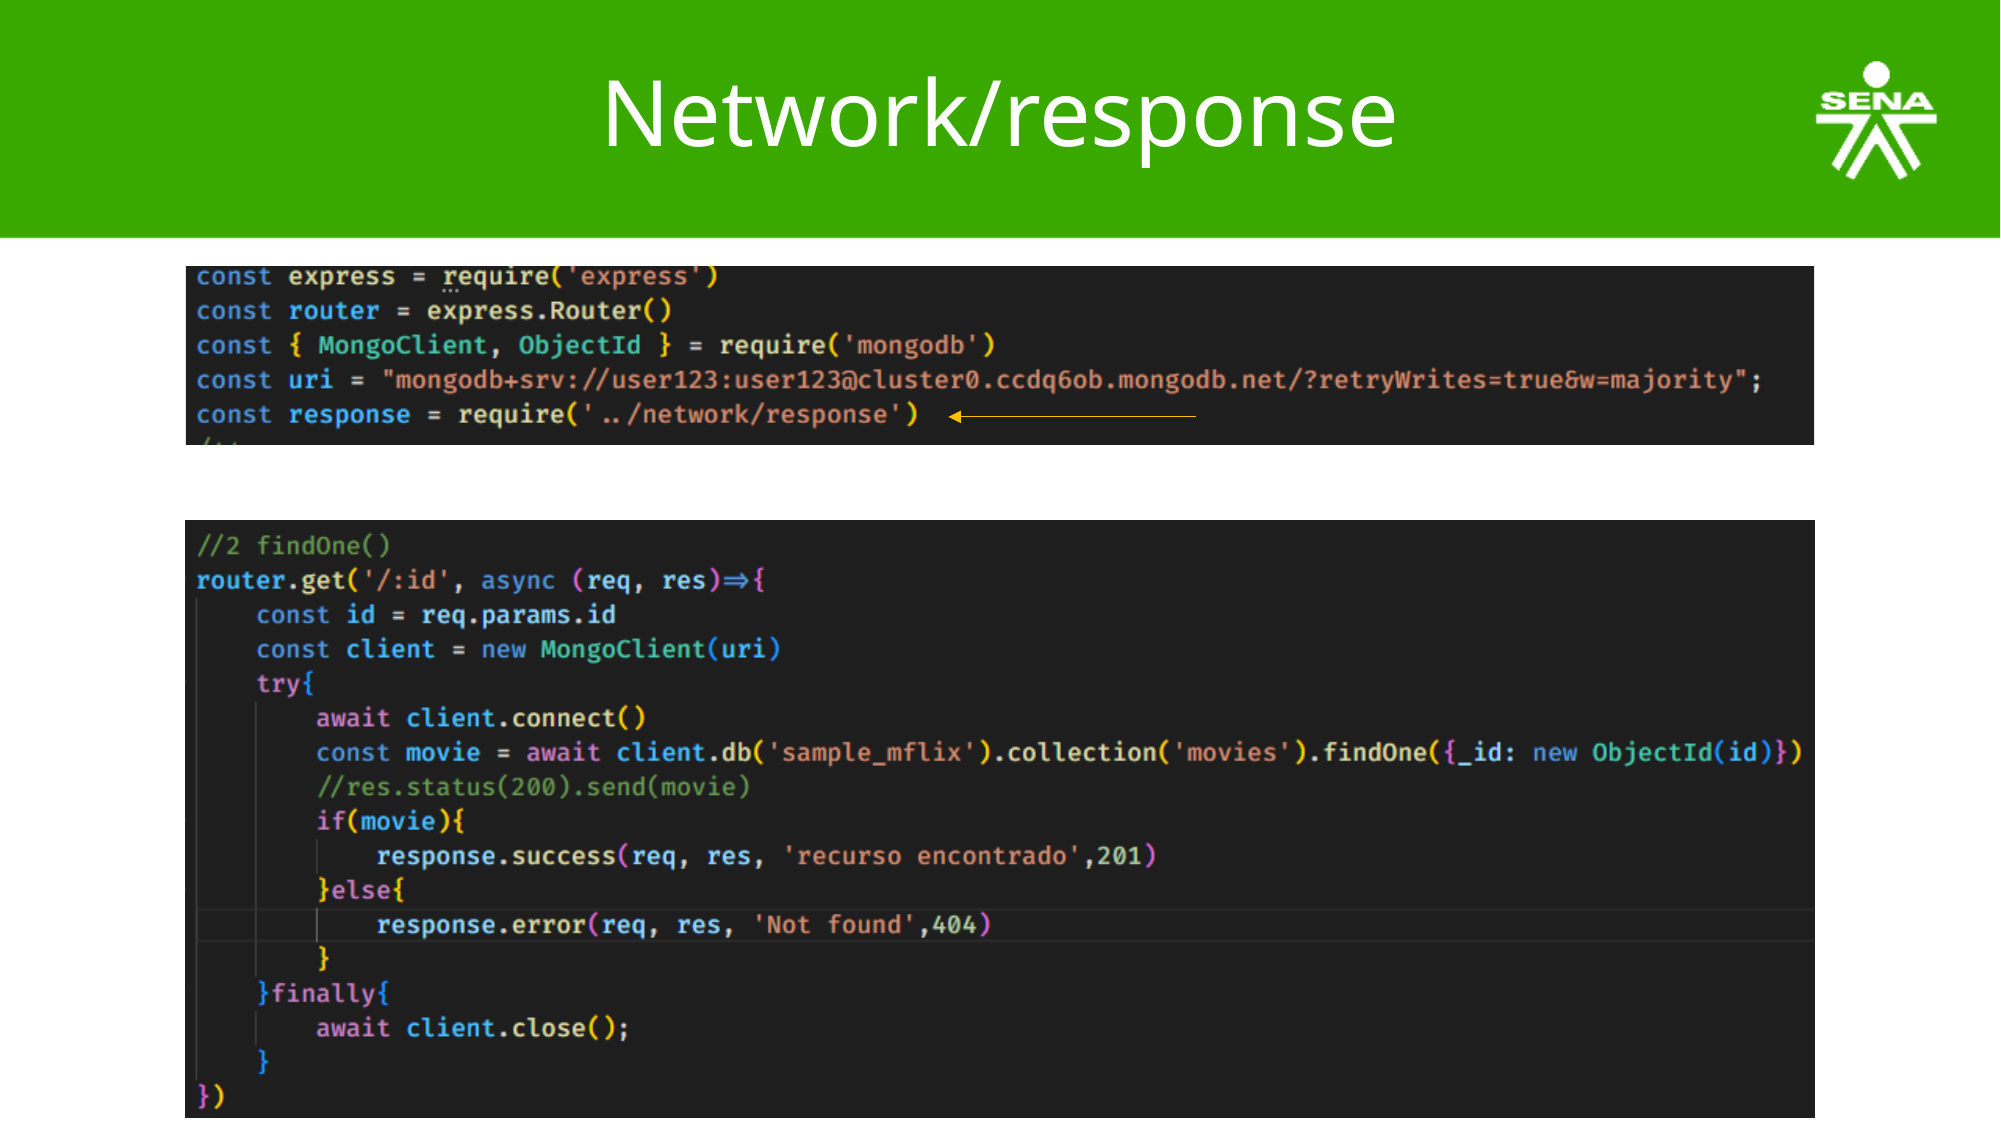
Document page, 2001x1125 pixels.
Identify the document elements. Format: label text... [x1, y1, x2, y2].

picture [0, 0, 2001, 1125]
title Network/response [137, 7, 1863, 226]
